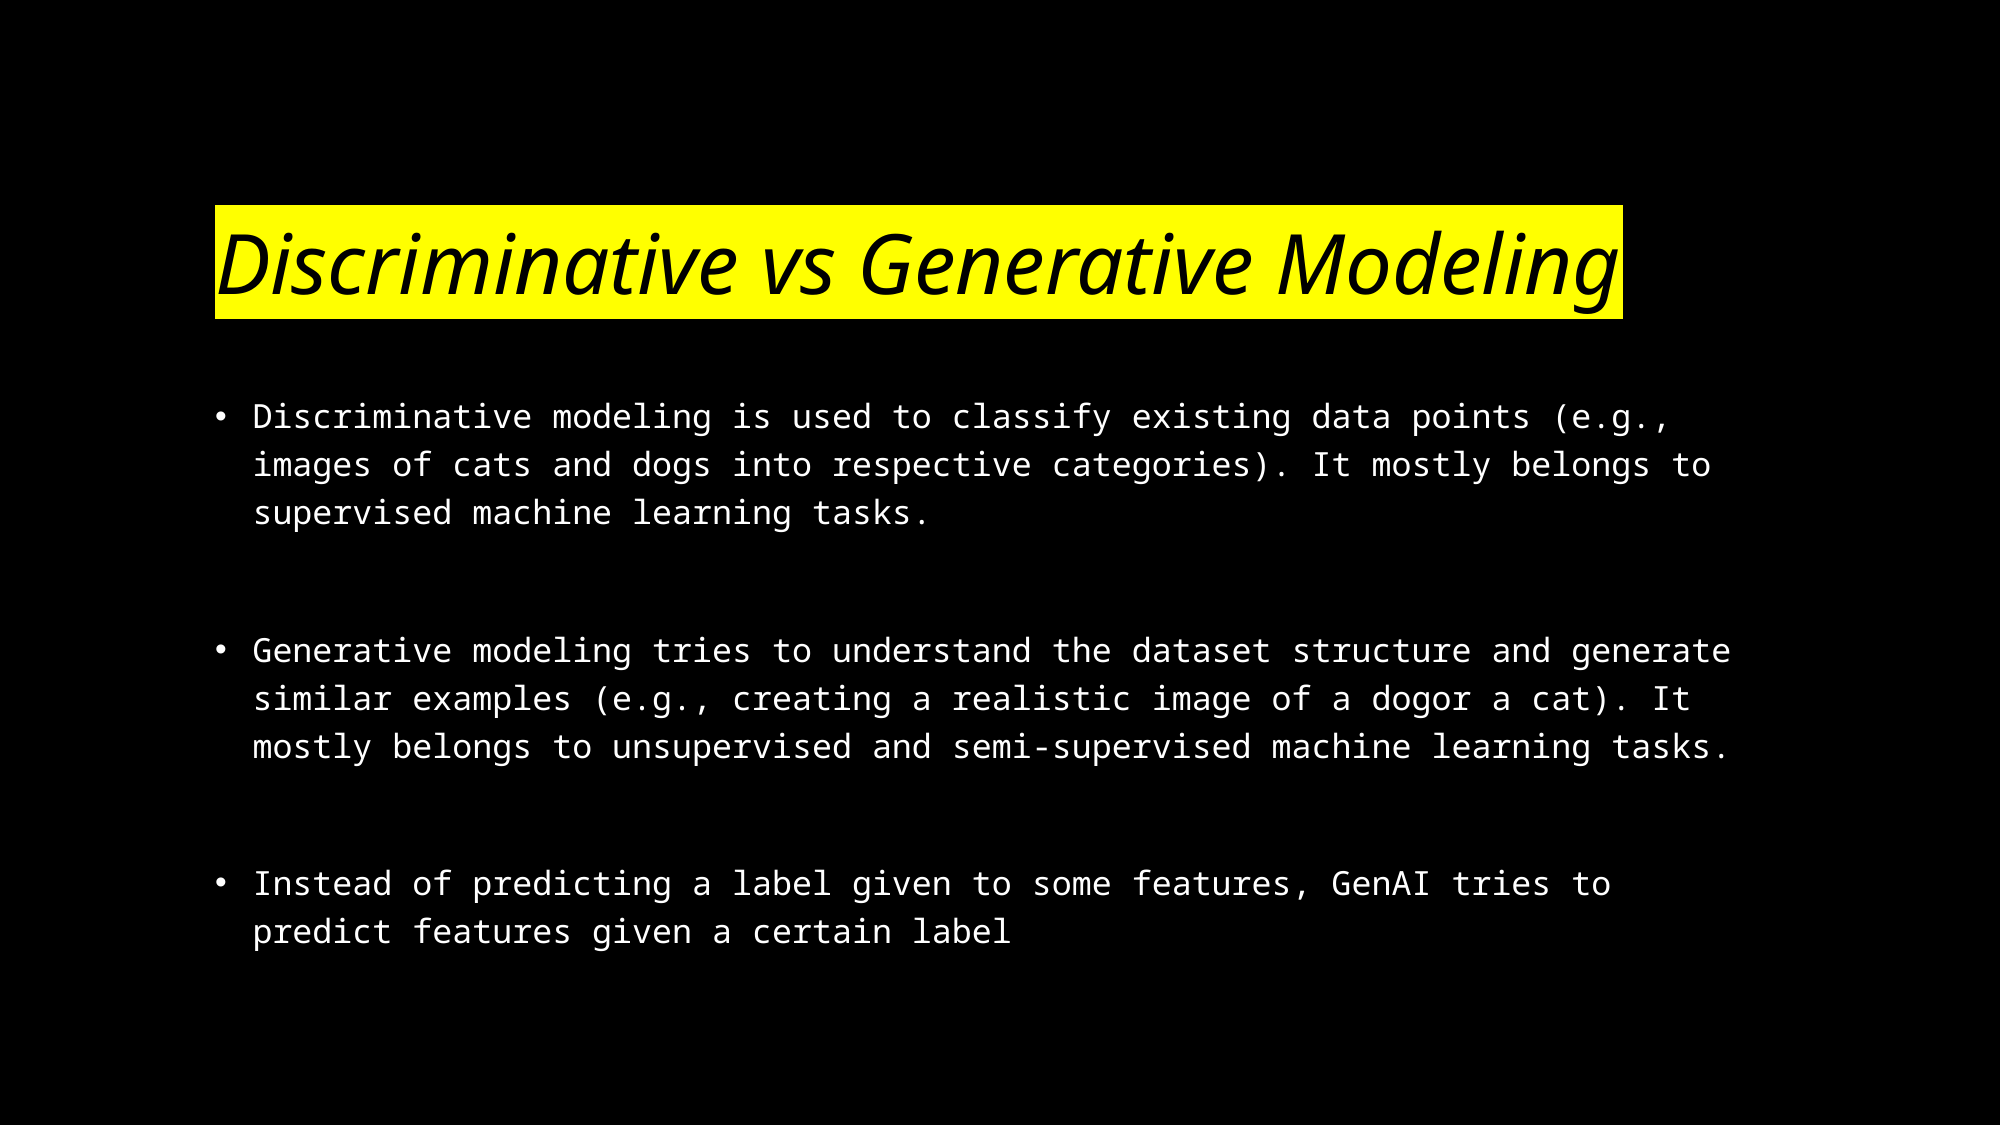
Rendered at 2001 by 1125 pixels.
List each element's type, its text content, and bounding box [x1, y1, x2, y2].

list Discriminative modeling is used to classify existing data points (e.g., images of cats and dogs into respective categories). It mostly belongs to supervised machine learning tasks. Generative modeling tries to understand the dataset structure and generate similar examples (e.g., creating a realistic image of a dogor a cat). It mostly belongs to unsupervised and semi-supervised machine learning tasks. Instead of predicting a label given to some features, GenAI tries to predict features given a certain label [200, 380, 1758, 1038]
title Discriminative vs Generative Modeling [200, 59, 1758, 319]
